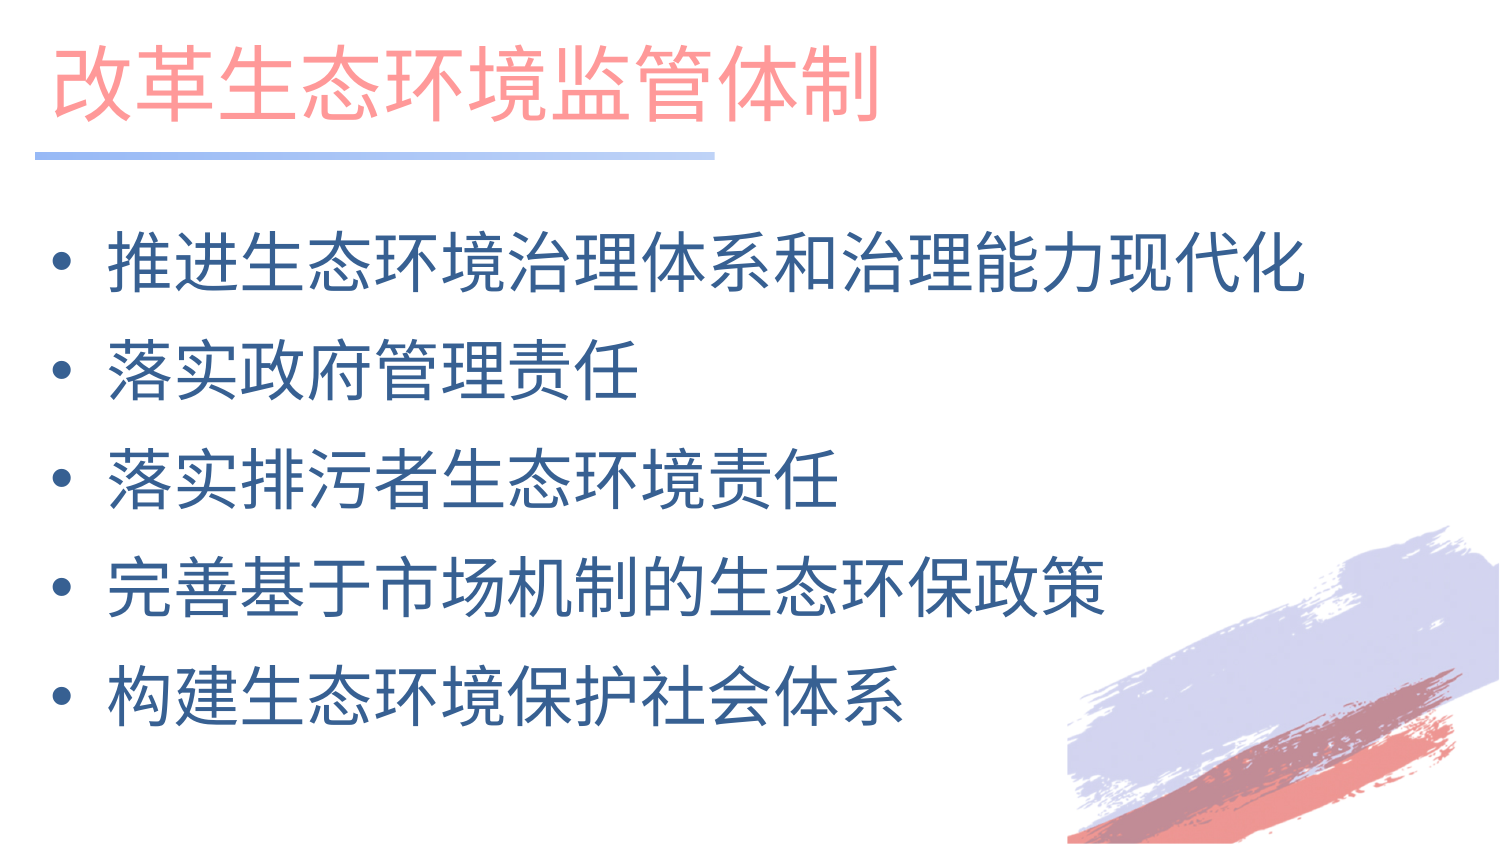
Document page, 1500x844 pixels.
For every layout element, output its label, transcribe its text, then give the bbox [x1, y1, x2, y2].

list 推进生态环境治理体系和治理能力现代化 落实政府管理责任 落实排污者生态环境责任 完善基于市场机制的生态环保政策 构建生态环境保护社会体系 [35, 196, 1454, 774]
picture [1067, 77, 1500, 844]
title 改革生态环境监管体制 [35, 11, 1454, 153]
